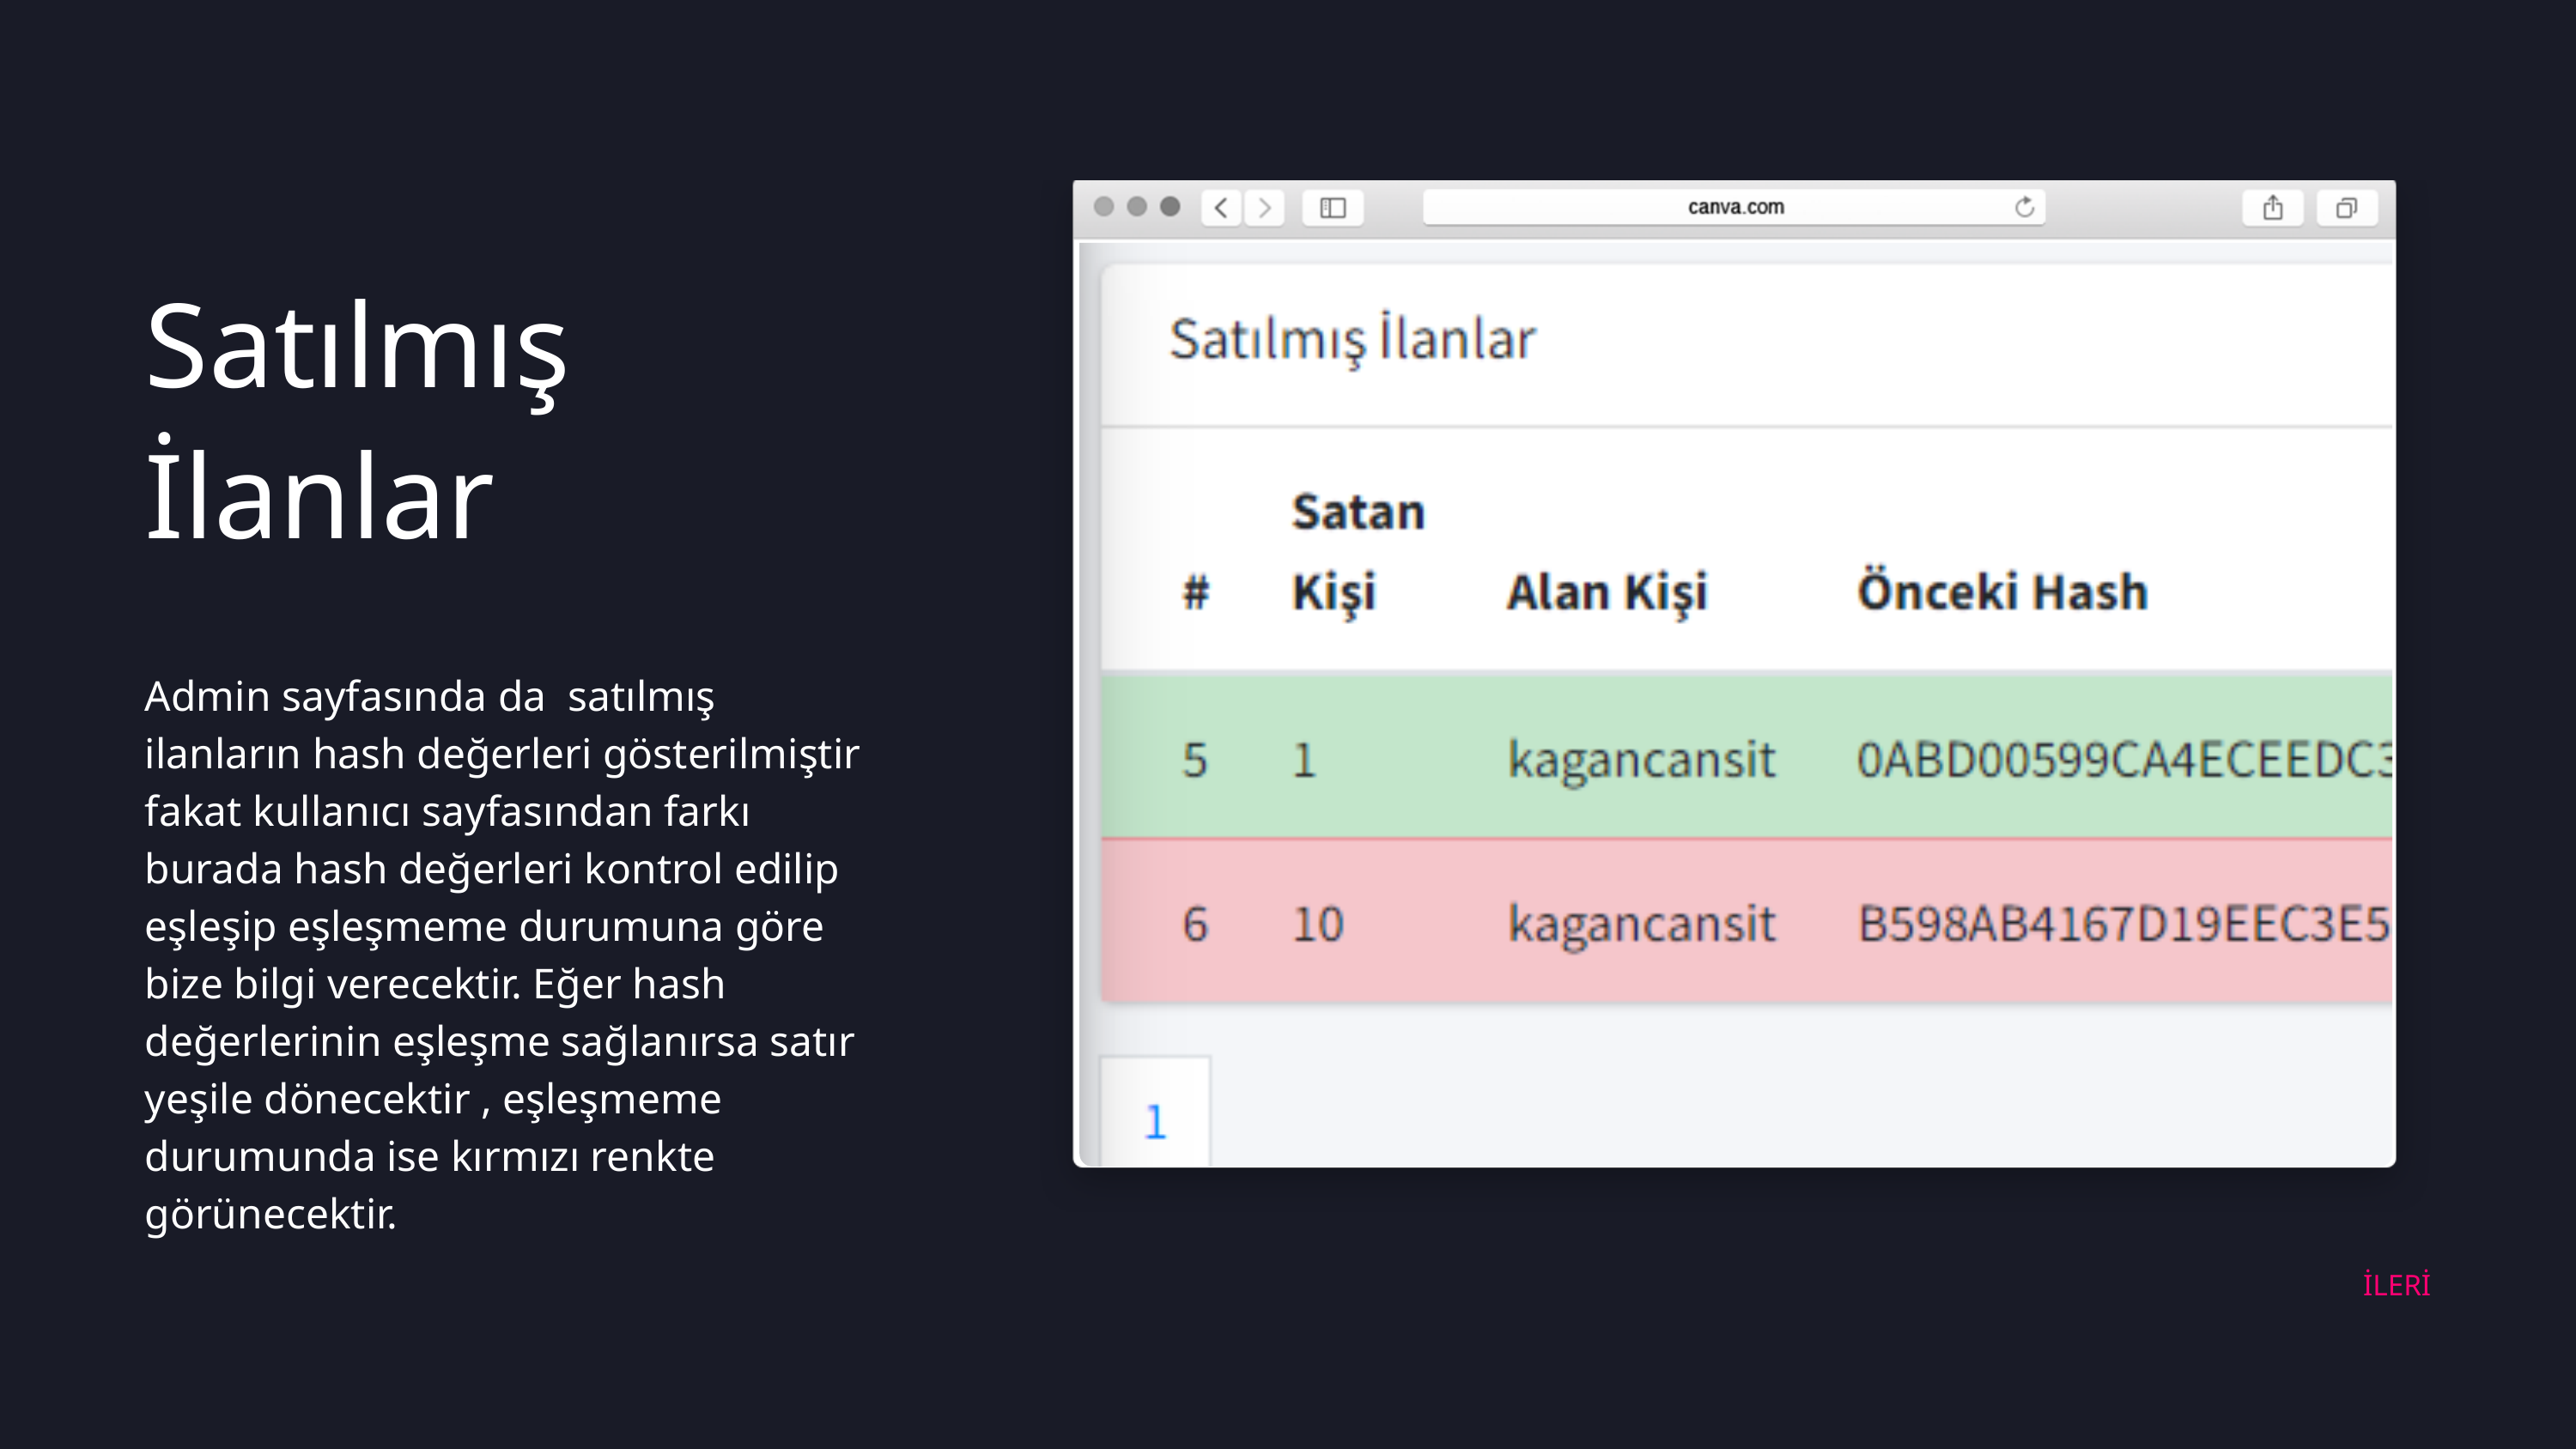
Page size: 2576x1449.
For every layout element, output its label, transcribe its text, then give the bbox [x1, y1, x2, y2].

text_box İLERİ [2236, 1267, 2432, 1302]
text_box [144, 267, 929, 1181]
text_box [1039, 179, 2432, 1213]
